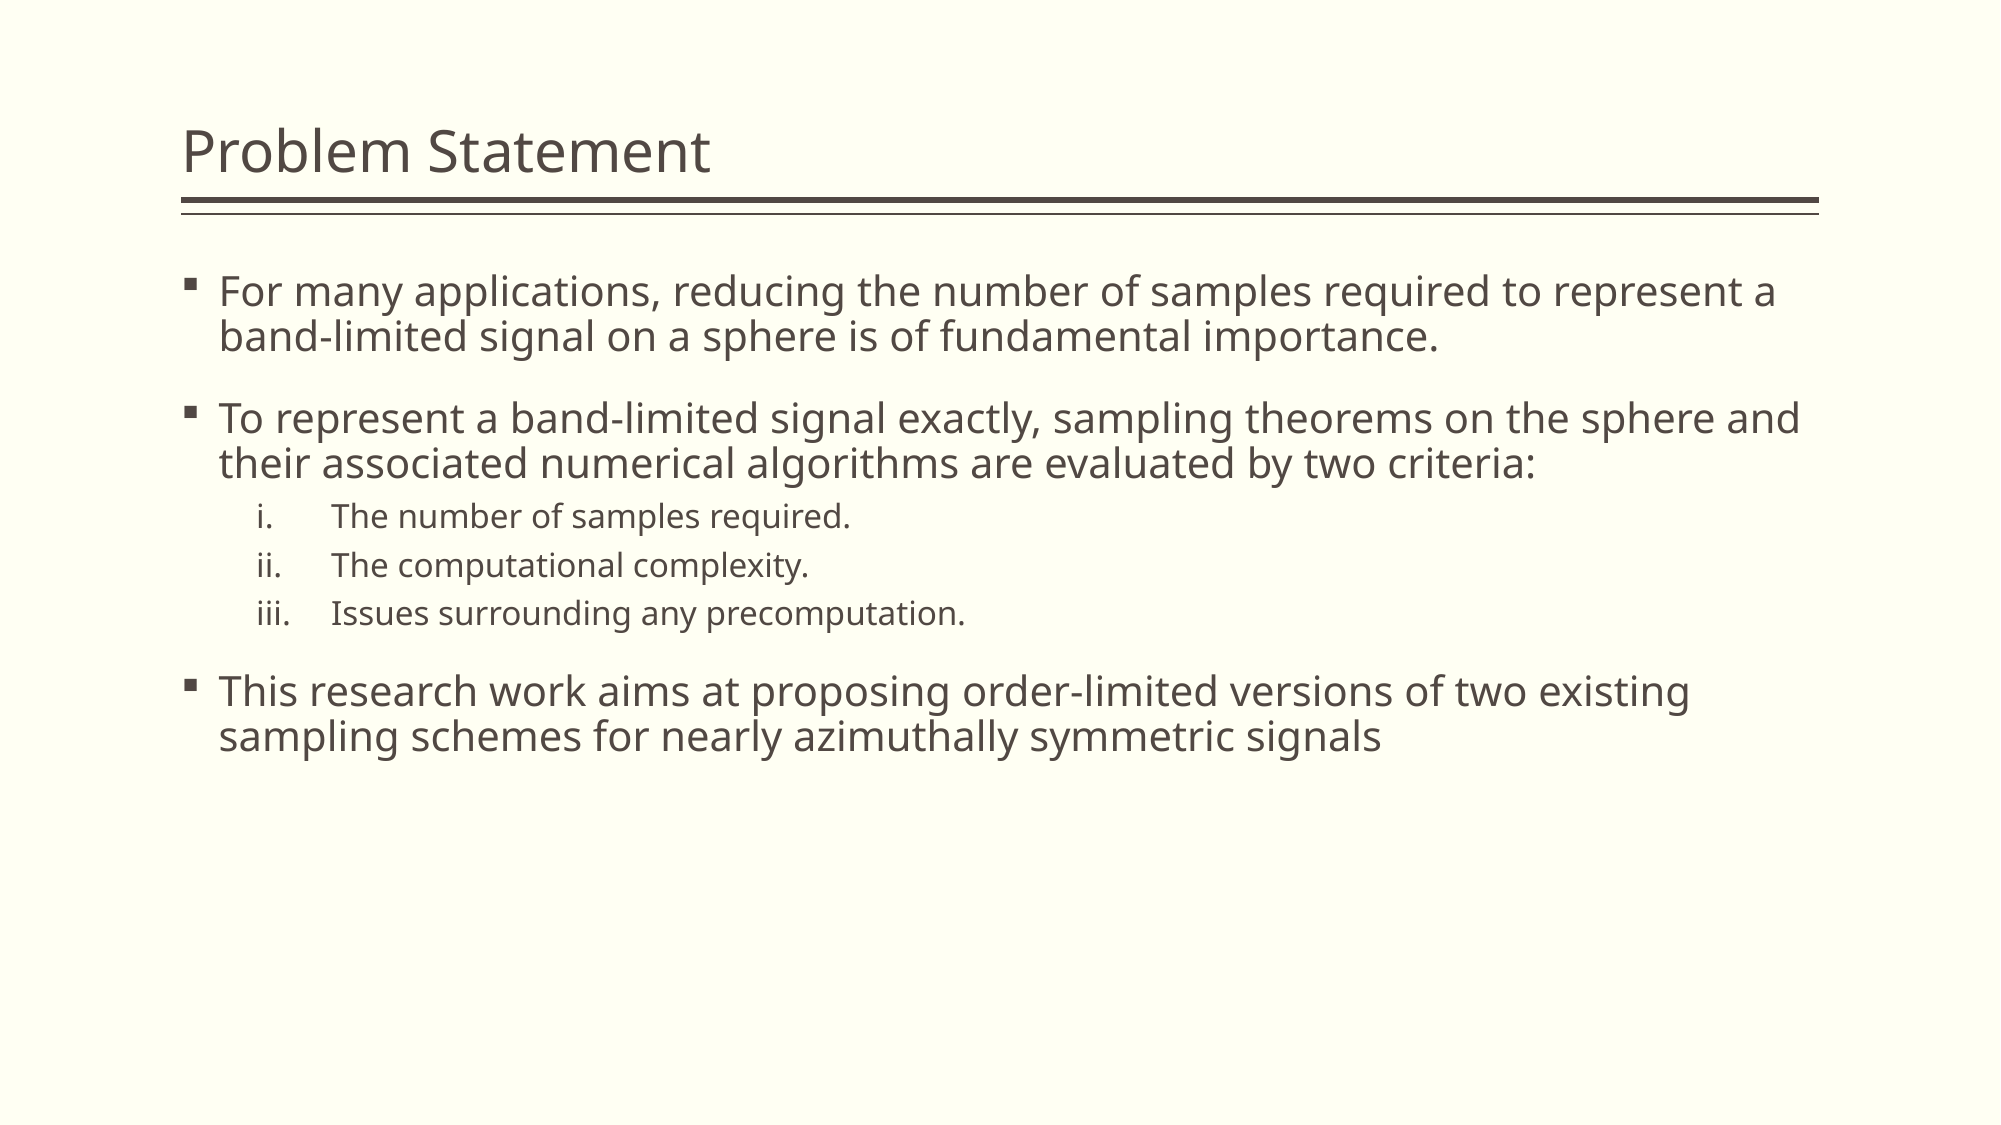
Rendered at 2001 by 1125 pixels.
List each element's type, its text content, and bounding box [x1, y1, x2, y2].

title Problem Statement [181, 12, 1819, 193]
list For many applications, reducing the number of samples required to represent a band-limited signal on a sphere is of fundamental importance. To represent a band-limited signal exactly, sampling theorems on the sphere and their associated numerical algorithms are evaluated by two criteria: The number of samples required. The computational complexity. Issues surrounding any precomputation. This research work aims at proposing order-limited versions of two existing sampling schemes for nearly azimuthally symmetric signals [181, 262, 1819, 1013]
